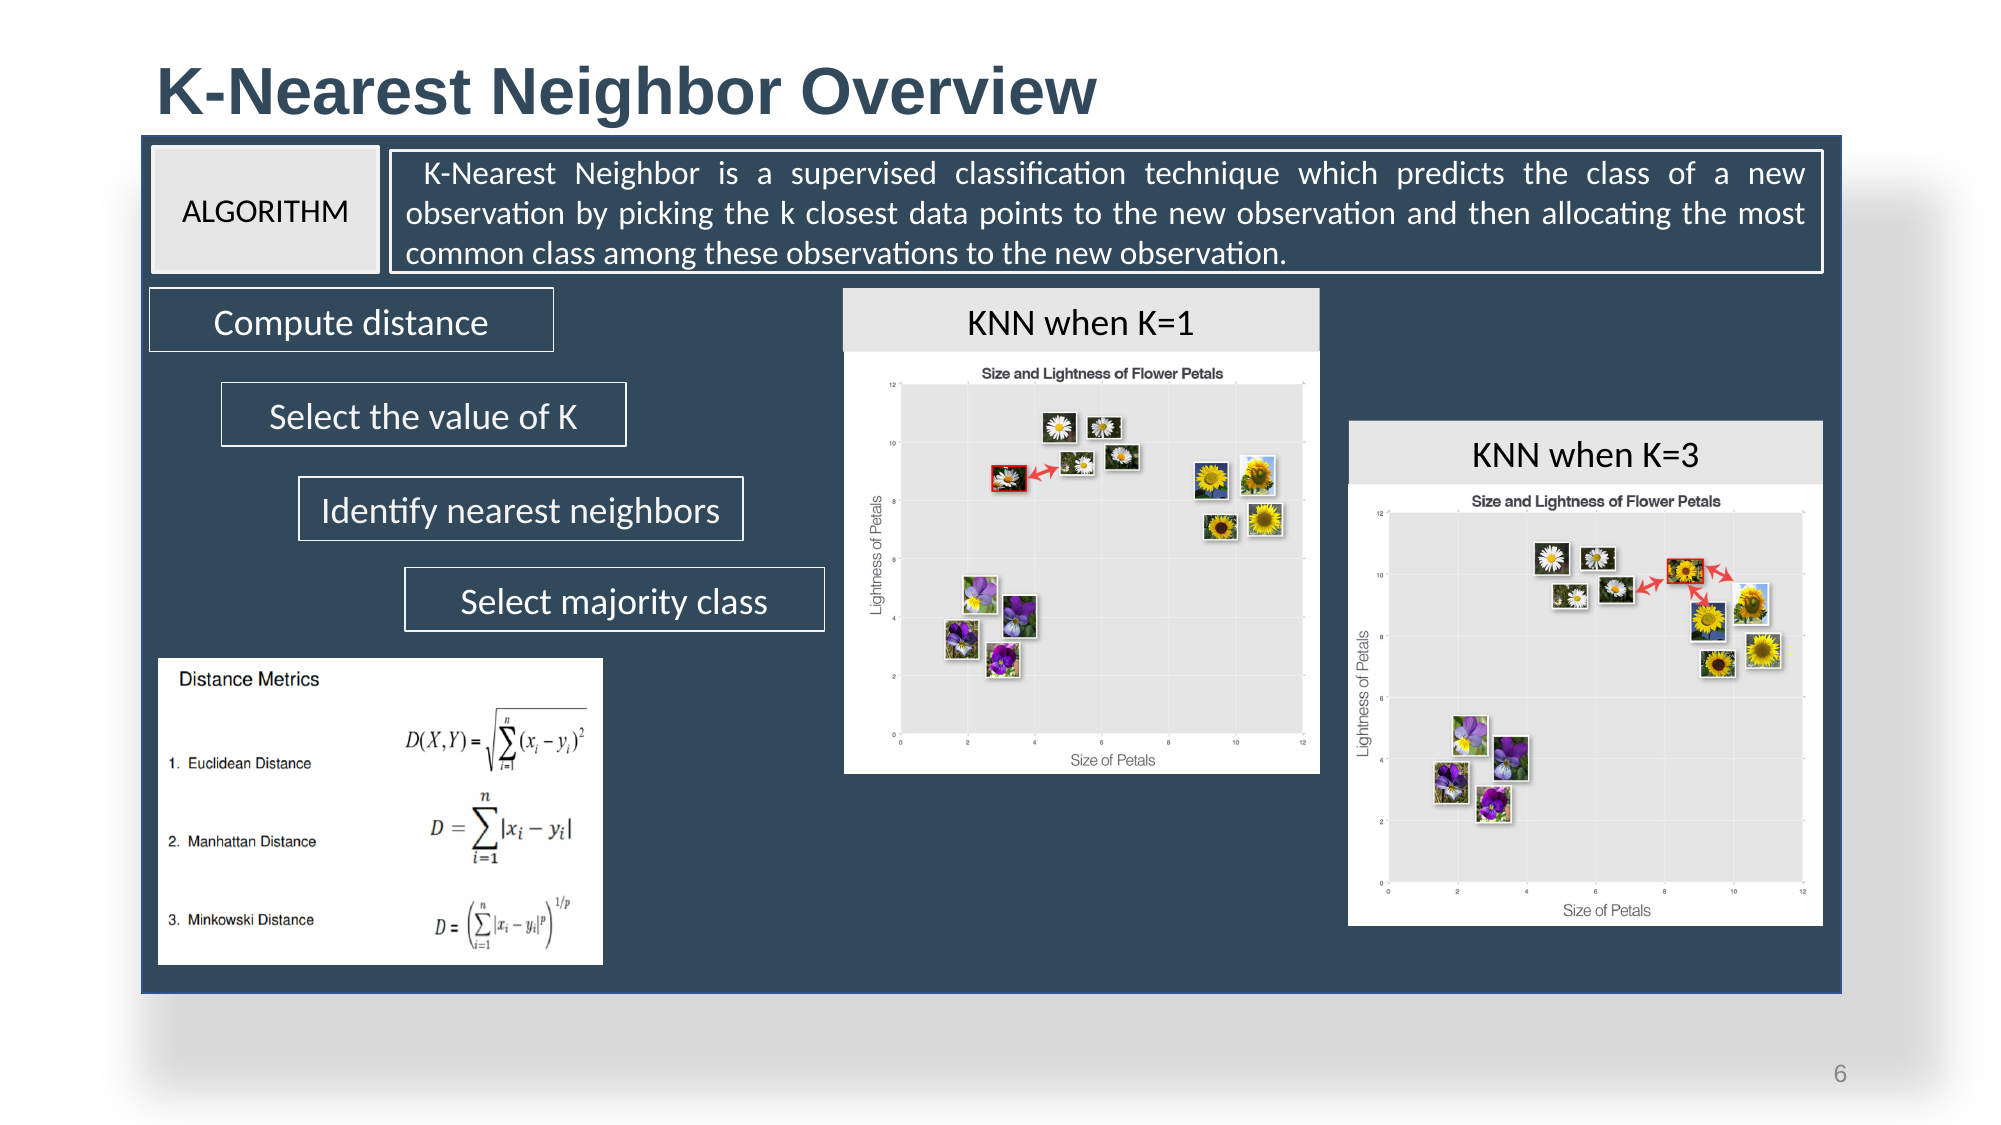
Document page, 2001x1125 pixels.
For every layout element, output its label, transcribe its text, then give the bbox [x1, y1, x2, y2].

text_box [141, 136, 1842, 993]
text_box K-Nearest Neighbor Overview [141, 40, 1841, 136]
picture [844, 351, 1320, 774]
slide_number 6 [1412, 1042, 1863, 1103]
picture [1348, 484, 1824, 926]
picture [158, 658, 603, 965]
